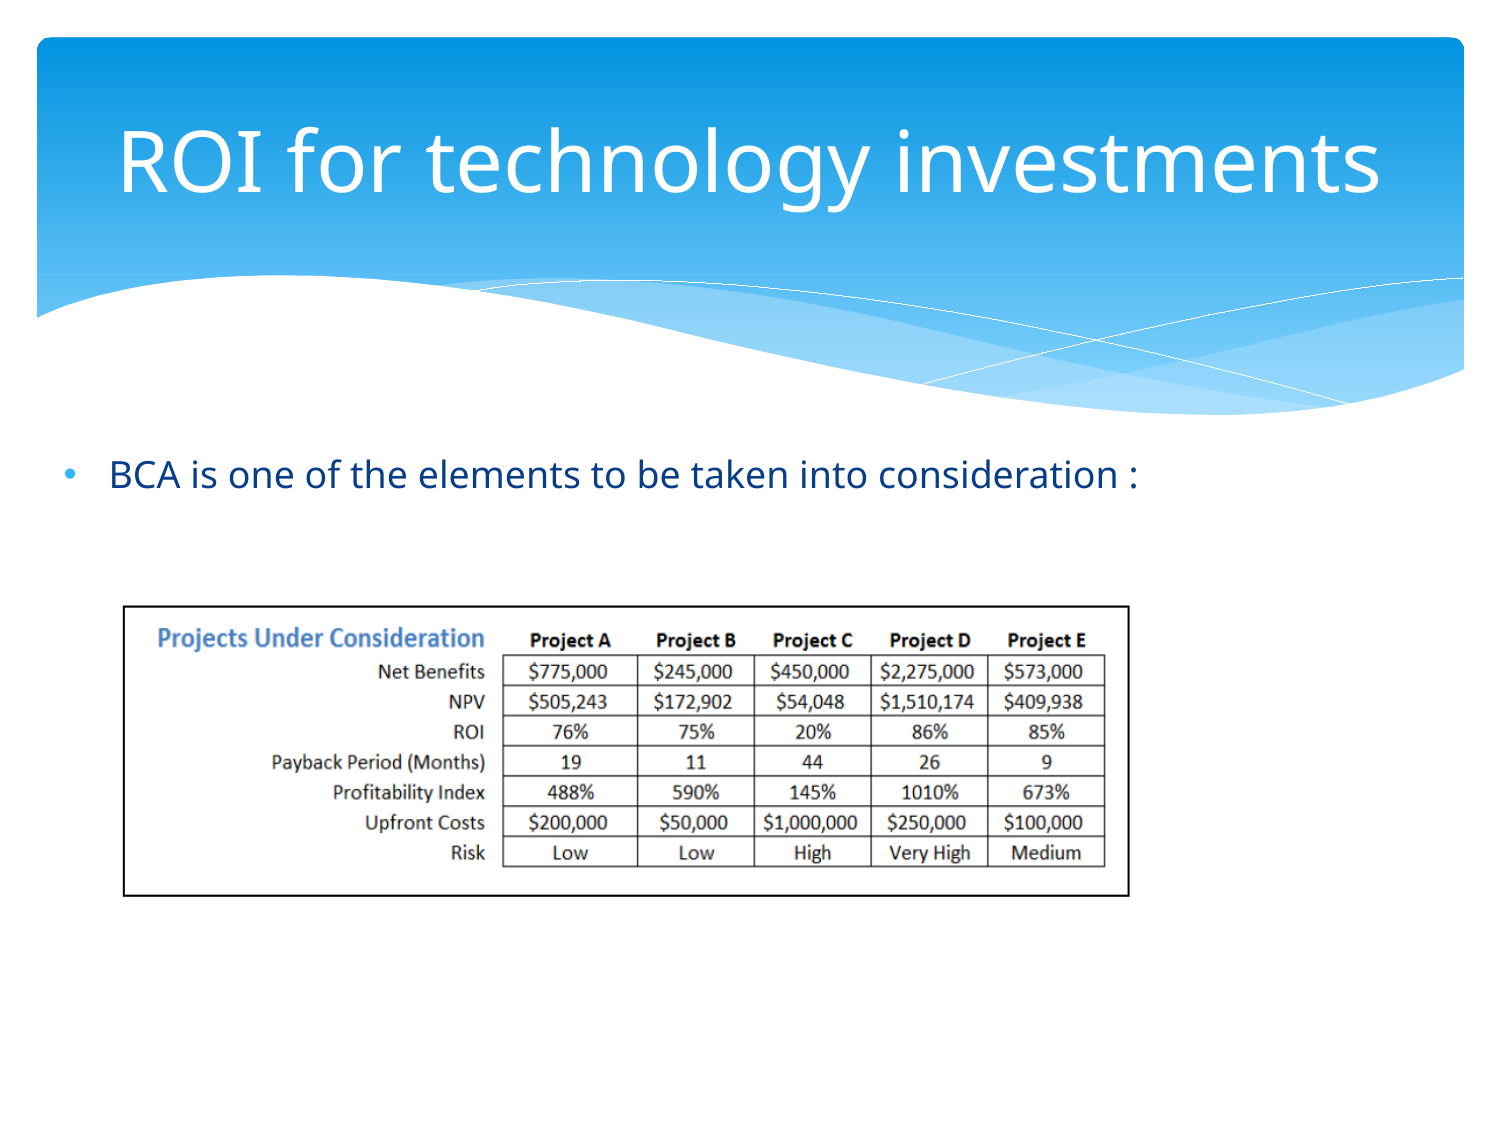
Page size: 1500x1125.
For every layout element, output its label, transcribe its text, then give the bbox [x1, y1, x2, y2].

picture [74, 583, 1155, 909]
title ROI for technology investments [75, 55, 1425, 261]
list BCA is one of the elements to be taken into consideration : [48, 443, 1425, 1125]
